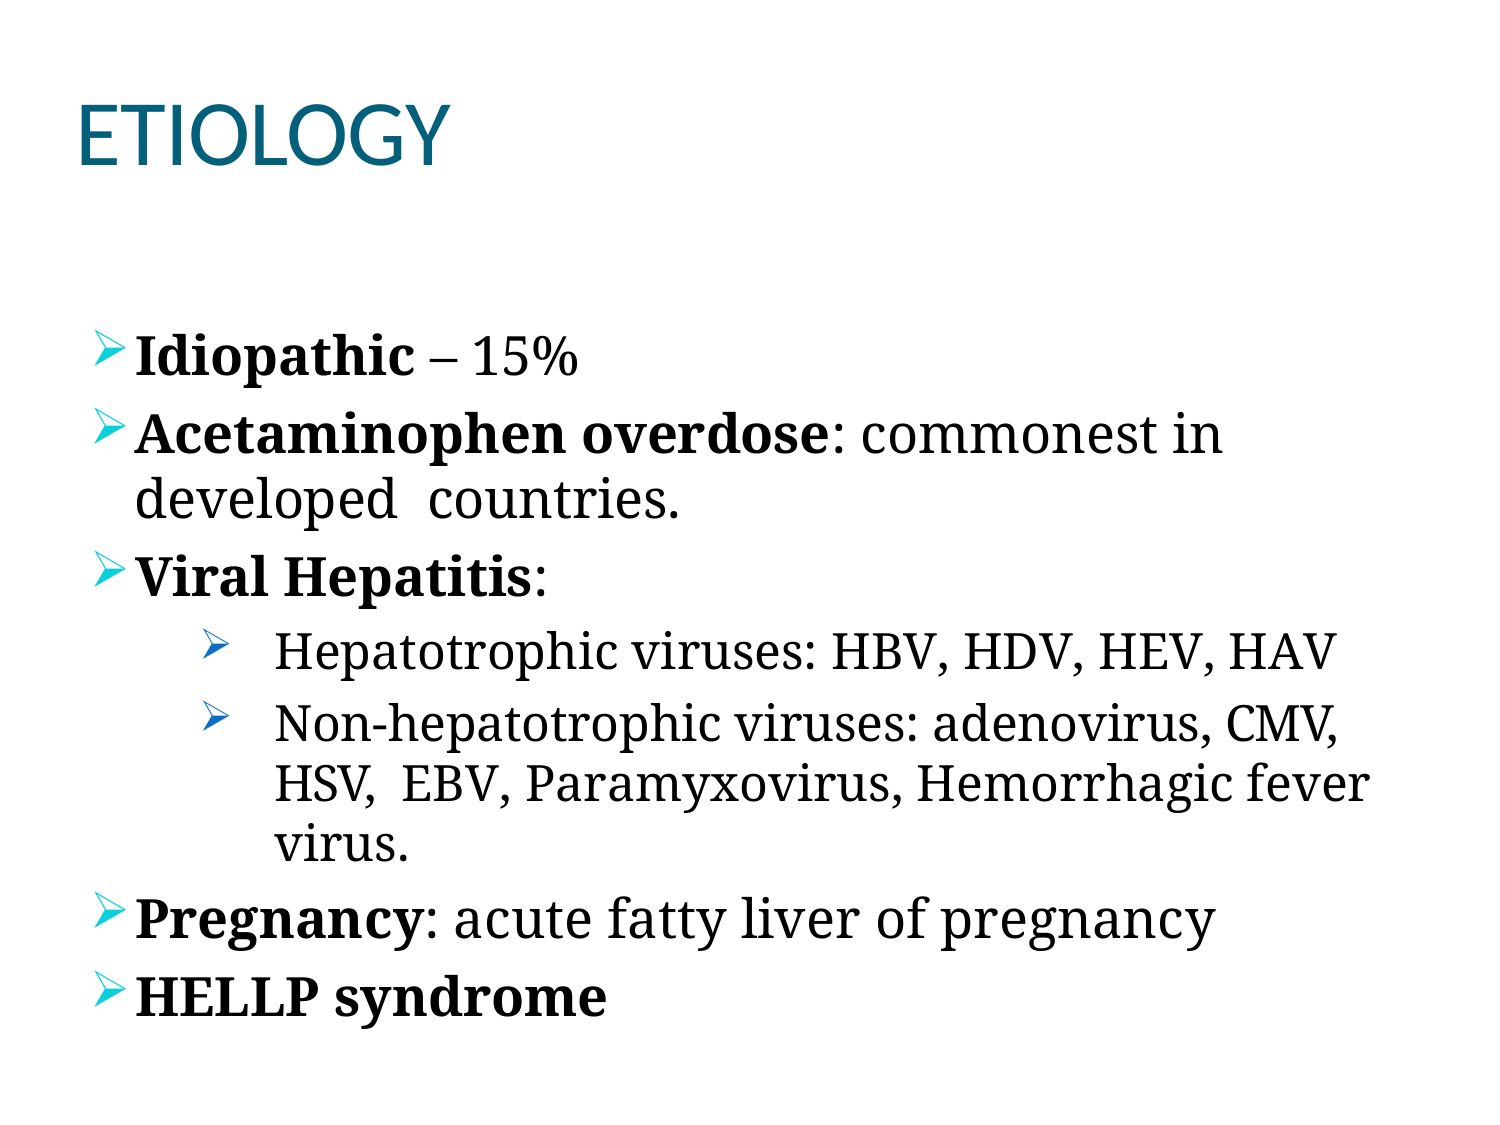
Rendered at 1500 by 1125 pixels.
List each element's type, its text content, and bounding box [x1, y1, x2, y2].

title ETIOLOGY [72, 69, 458, 260]
text_box Idiopathic – 15% Acetaminophen overdose: commonest in developed countries. Viral Hepatitis: Hepatotrophic viruses: HBV, HDV, HEV, HAV Non-hepatotrophic viruses: adenovirus, CMV, HSV, EBV, Paramyxovirus, Hemorrhagic fever virus. Pregnancy: acute fatty liver of pregnancy HELLP syndrome [87, 306, 1397, 1028]
